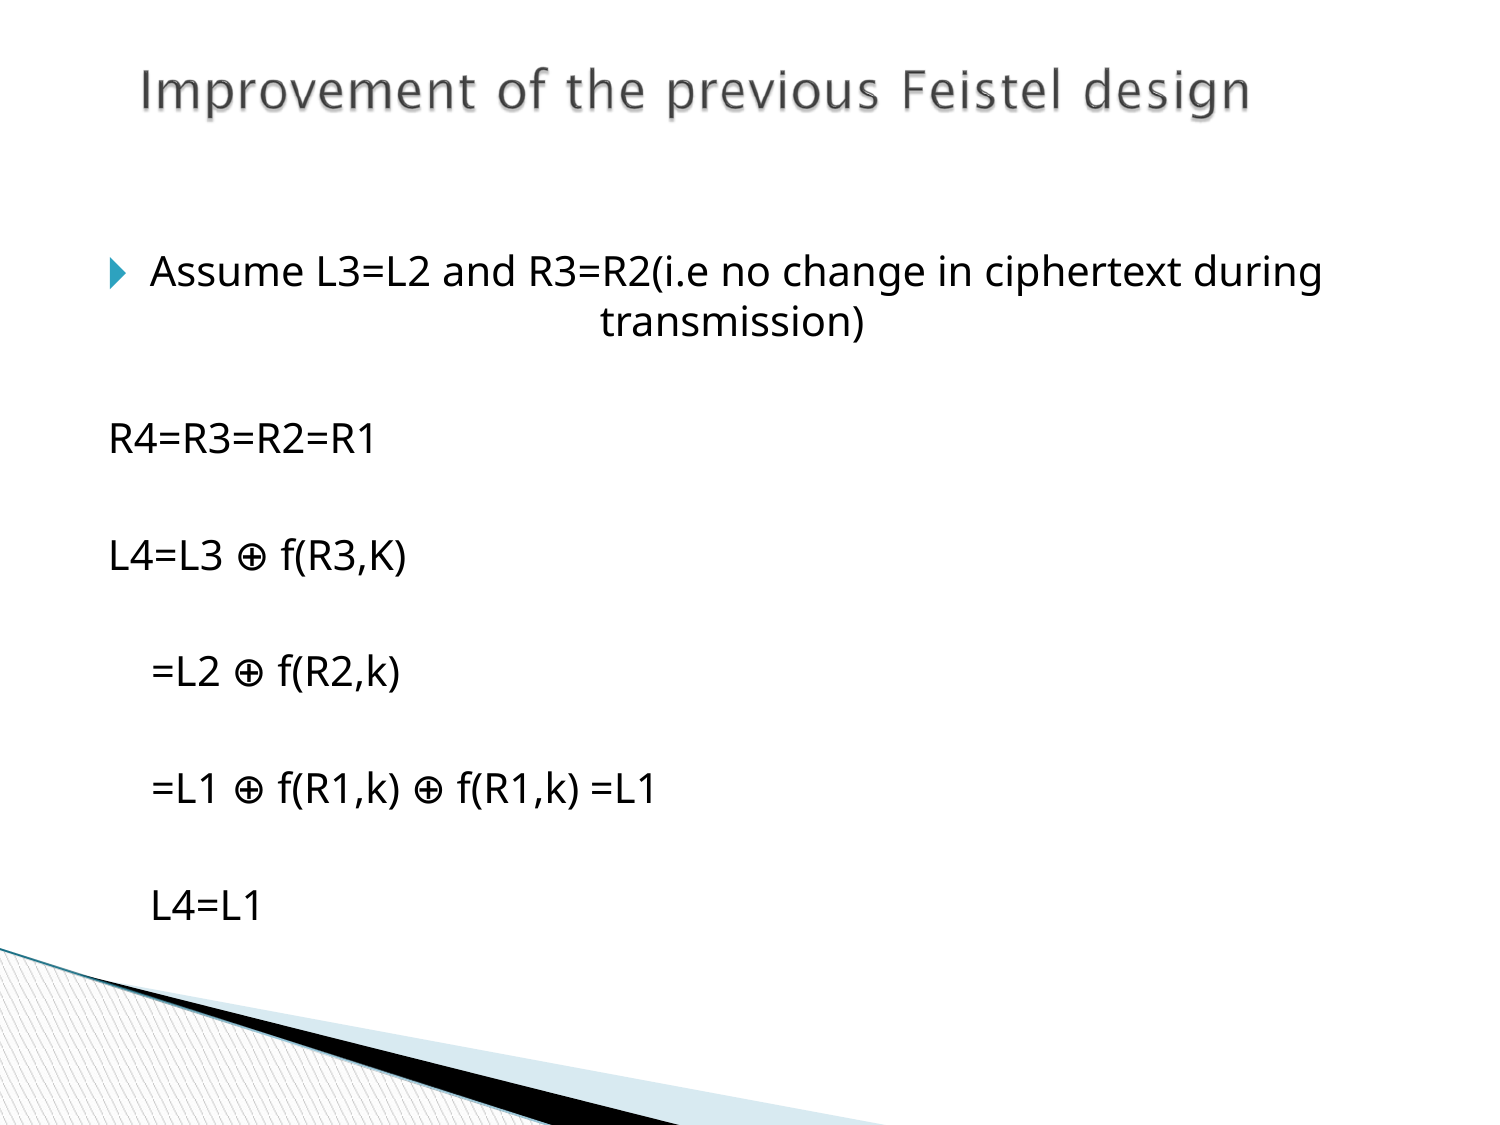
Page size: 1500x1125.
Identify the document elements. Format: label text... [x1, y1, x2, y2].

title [101, 44, 1399, 233]
list Assume L3=L2 and R3=R2(i.e no change in ciphertext during transmission) R4=R3=R2=R1 L4=L3 ⊕ f(R3,K) =L2 ⊕ f(R2,k) =L1 ⊕ f(R1,k) ⊕ f(R1,k) =L1 L4=L1 [75, 237, 1425, 980]
picture [0, 947, 559, 1125]
